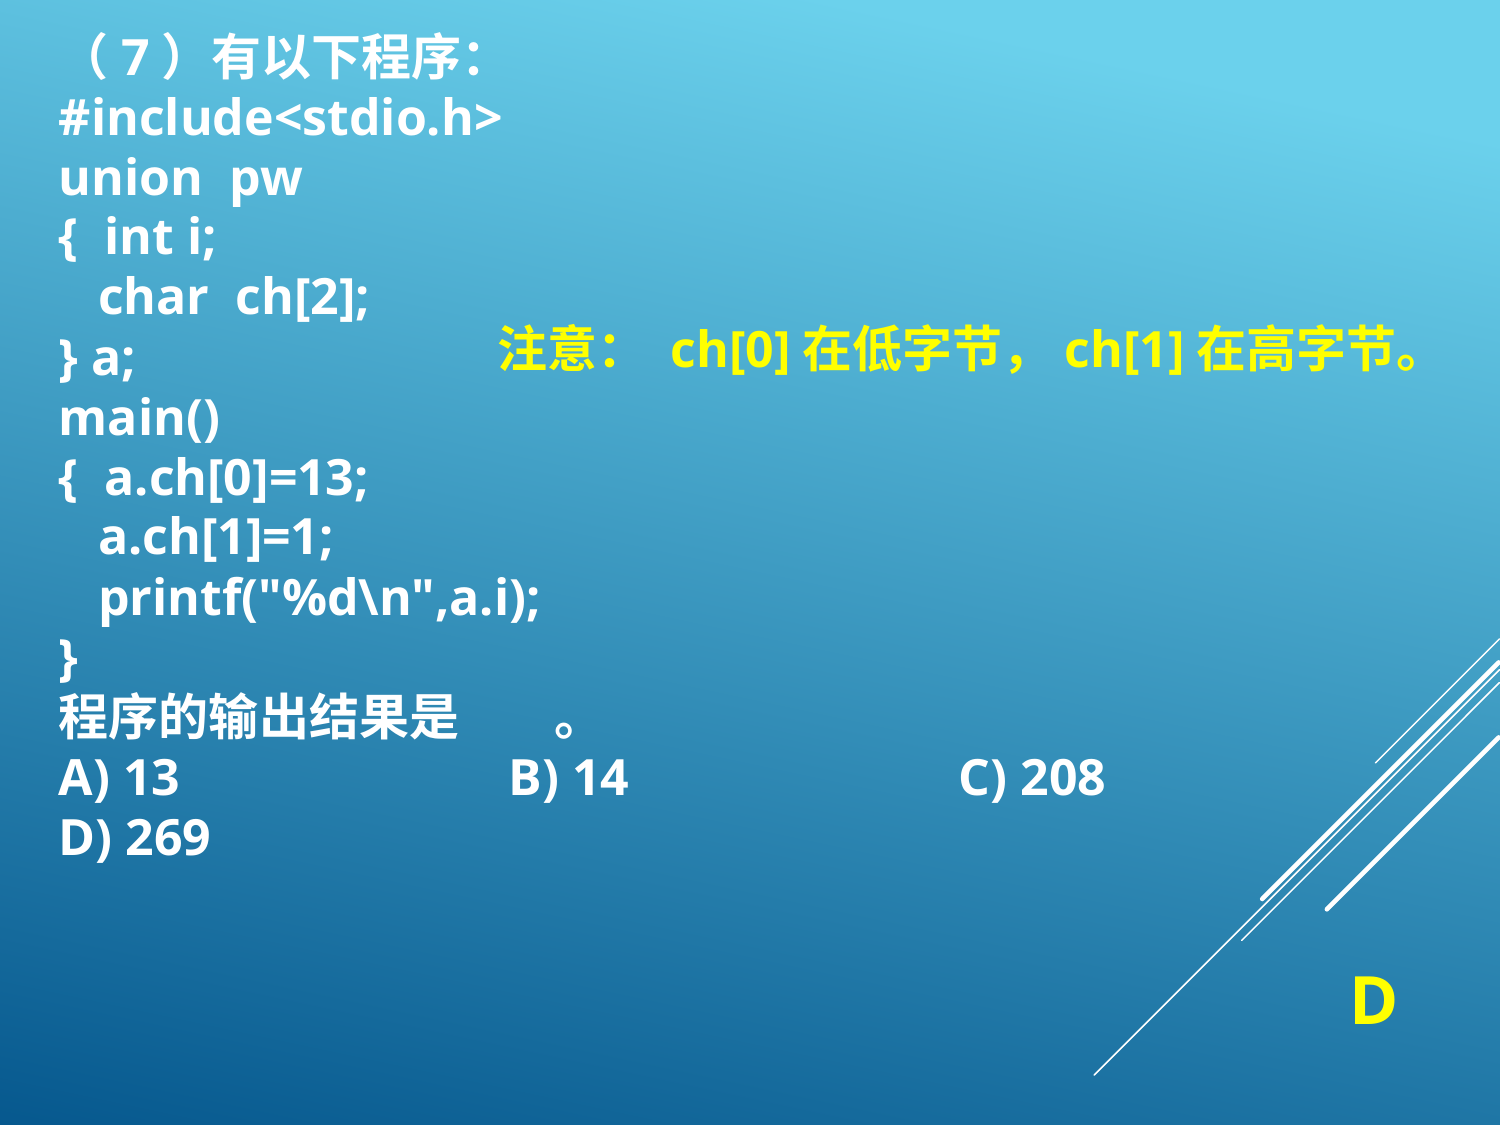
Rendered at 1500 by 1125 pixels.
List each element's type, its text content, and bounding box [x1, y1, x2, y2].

text_box D [1334, 950, 1414, 1046]
text_box 注意： ch[0]在低字节，ch[1]在高字节。 [482, 310, 1458, 386]
text_box （7）有以下程序： #include<stdio.h> union pw { int i; char ch[2]; } a; main() { a.ch[0]=13; a.ch[1]=1; printf("%d\n",a.i); } 程序的输出结果是 。 A) 13 B) 14 C) 208 D) 269 [44, 17, 1431, 873]
